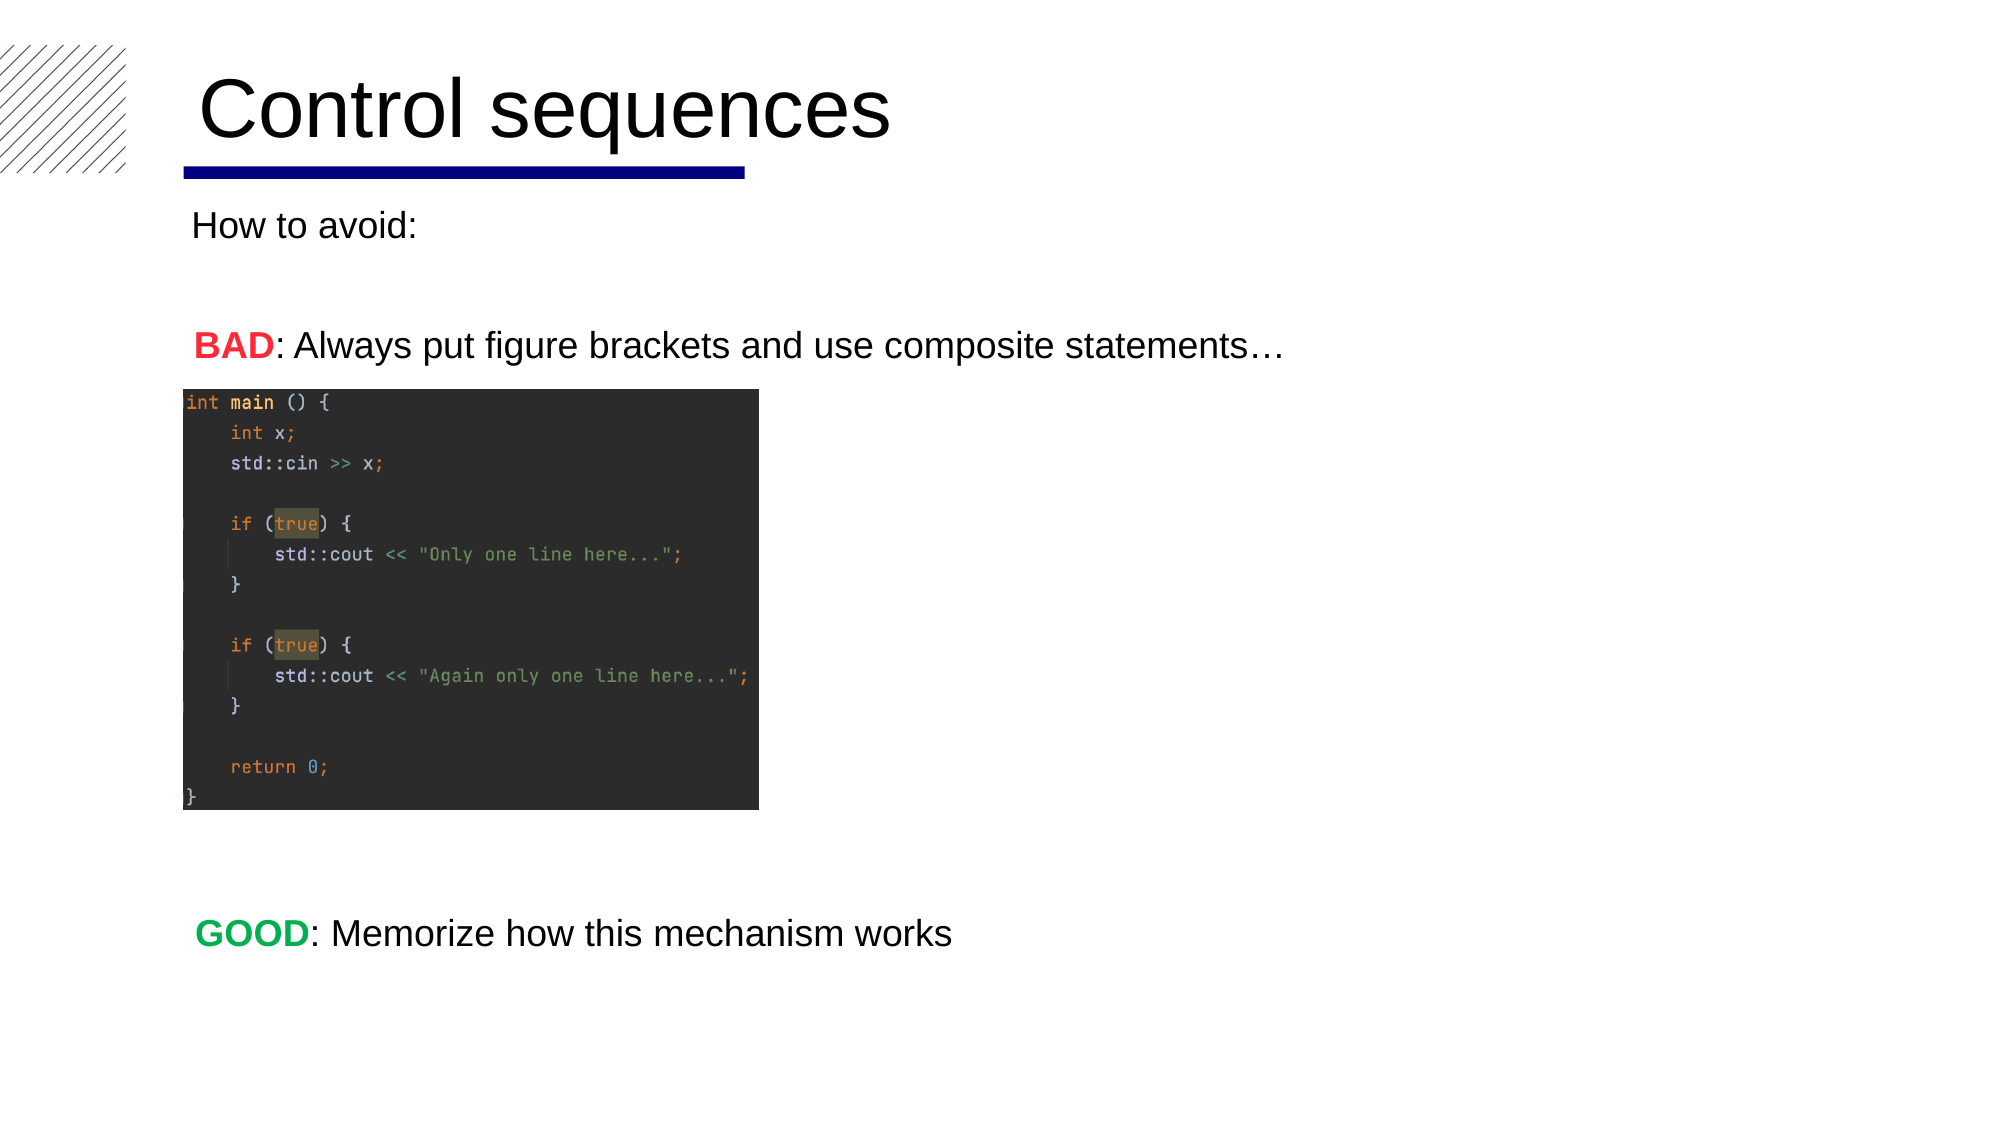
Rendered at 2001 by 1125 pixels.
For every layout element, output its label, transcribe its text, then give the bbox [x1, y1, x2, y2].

text_box BAD: Always put figure brackets and use composite statements… [186, 313, 1295, 374]
list Control sequences [183, 58, 1780, 193]
text_box GOOD: Memorize how this mechanism works [187, 901, 961, 962]
picture [183, 388, 759, 810]
text_box How to avoid: [183, 193, 1956, 254]
